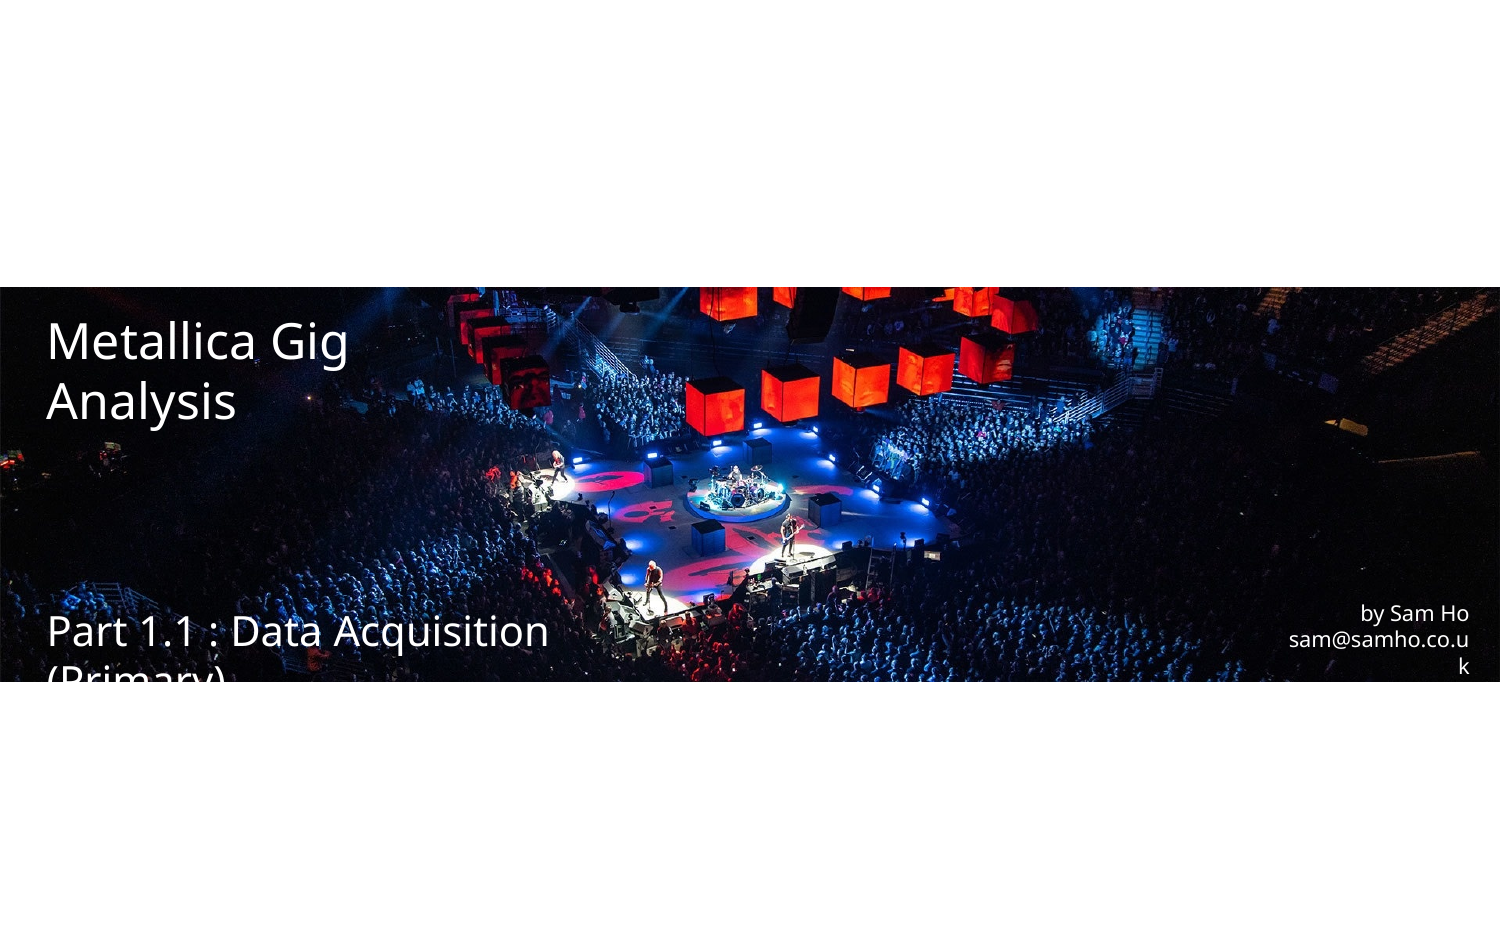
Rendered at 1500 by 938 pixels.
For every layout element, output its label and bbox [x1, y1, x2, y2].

text_box [0, 287, 1500, 682]
